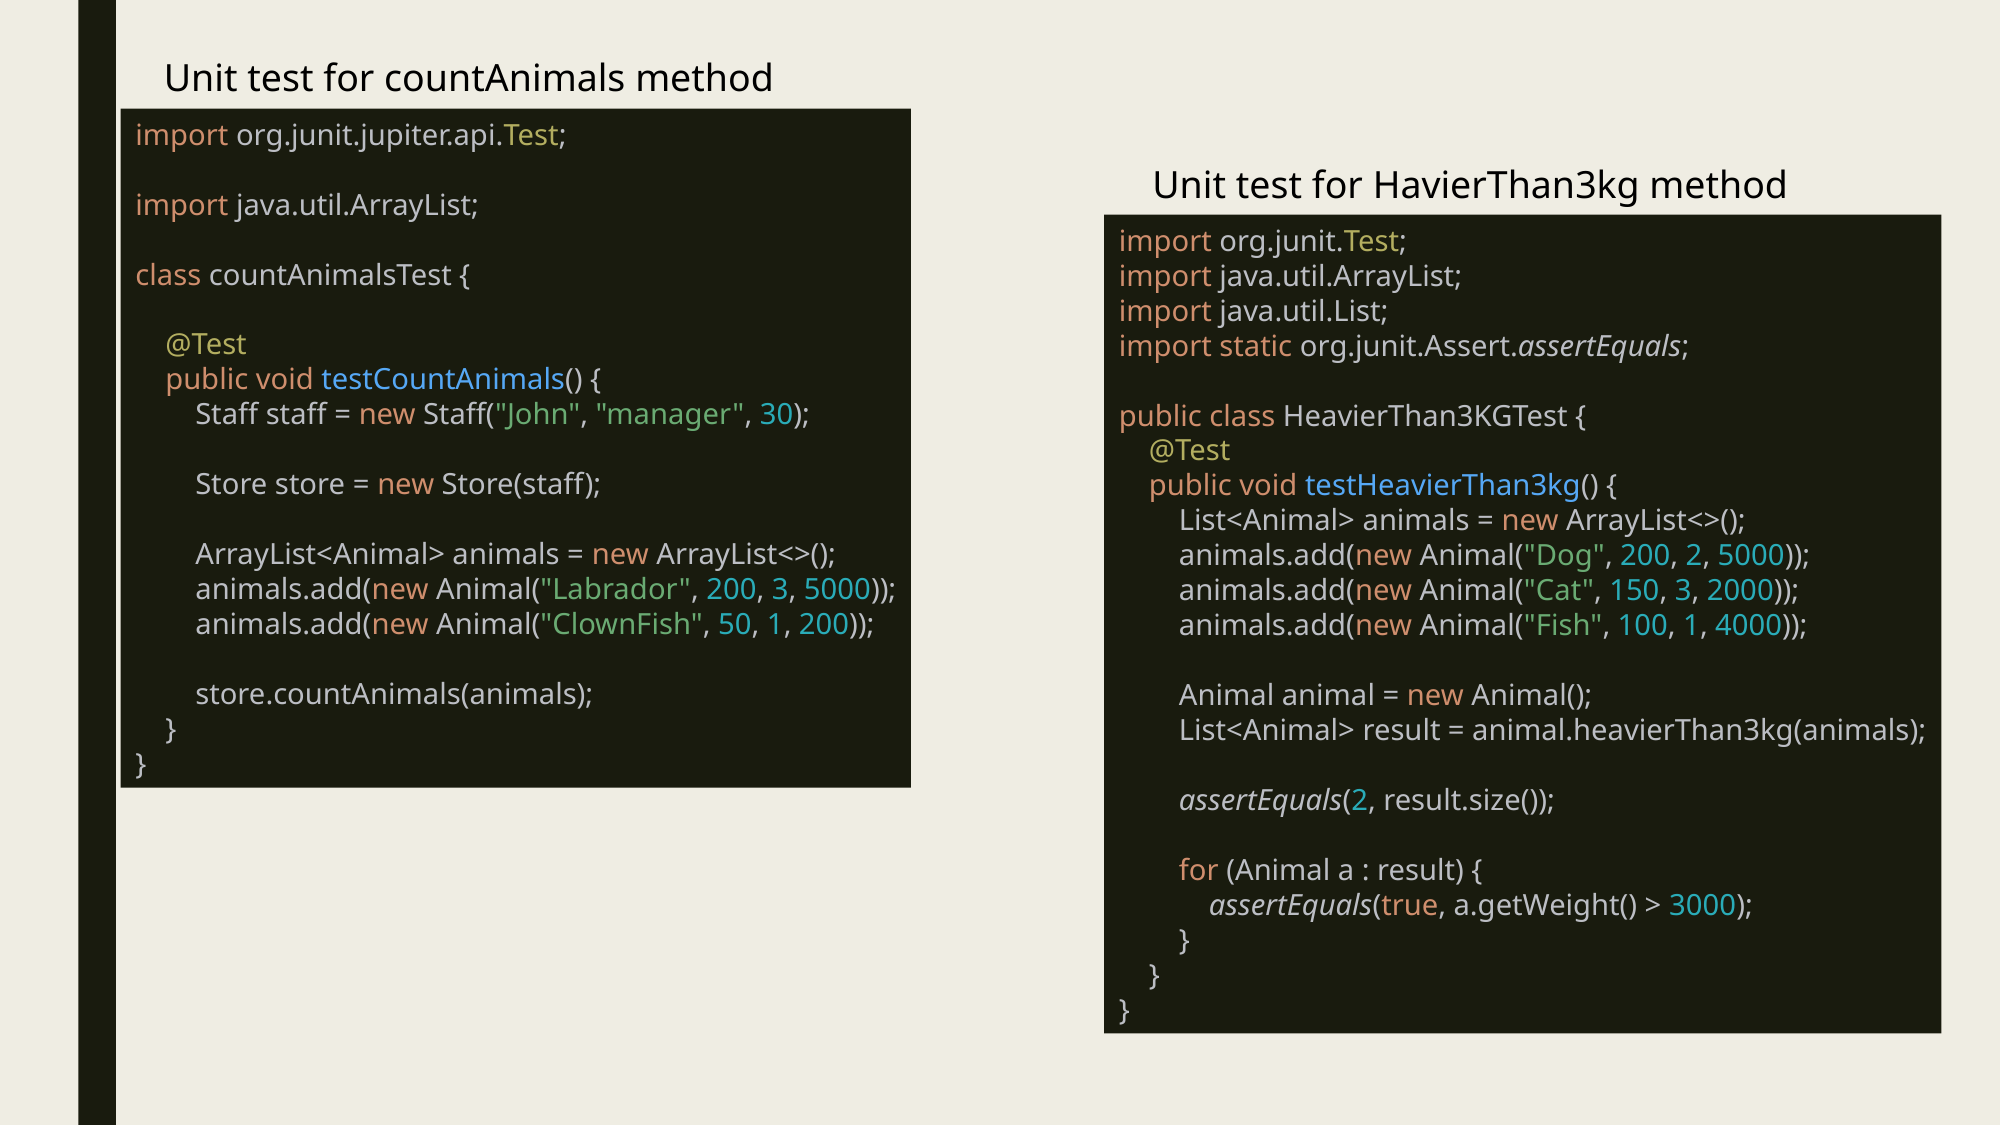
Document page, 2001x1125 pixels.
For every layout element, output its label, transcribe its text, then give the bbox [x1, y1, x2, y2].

text_box import org.junit.Test; import java.util.ArrayList; import java.util.List; import static org.junit.Assert.assertEquals; public class HeavierThan3KGTest { @Test public void testHeavierThan3kg() { List<Animal> animals = new ArrayList<>(); animals.add(new Animal("Dog", 200, 2, 5000)); animals.add(new Animal("Cat", 150, 3, 2000)); animals.add(new Animal("Fish", 100, 1, 4000)); Animal animal = new Animal(); List<Animal> result = animal.heavierThan3kg(animals); assertEquals(2, result.size()); for (Animal a : result) { assertEquals(true, a.getWeight() > 3000); } } } [1104, 214, 1942, 1034]
text_box Unit test for countAnimals method [148, 46, 790, 107]
text_box import org.junit.jupiter.api.Test; import java.util.ArrayList; class countAnimalsTest { @Test public void testCountAnimals() { Staff staff = new Staff("John", "manager", 30); Store store = new Store(staff); ArrayList<Animal> animals = new ArrayList<>(); animals.add(new Animal("Labrador", 200, 3, 5000)); animals.add(new Animal("ClownFish", 50, 1, 200)); store.countAnimals(animals); } } [120, 108, 911, 788]
text_box Unit test for HavierThan3kg method [1137, 154, 1804, 214]
